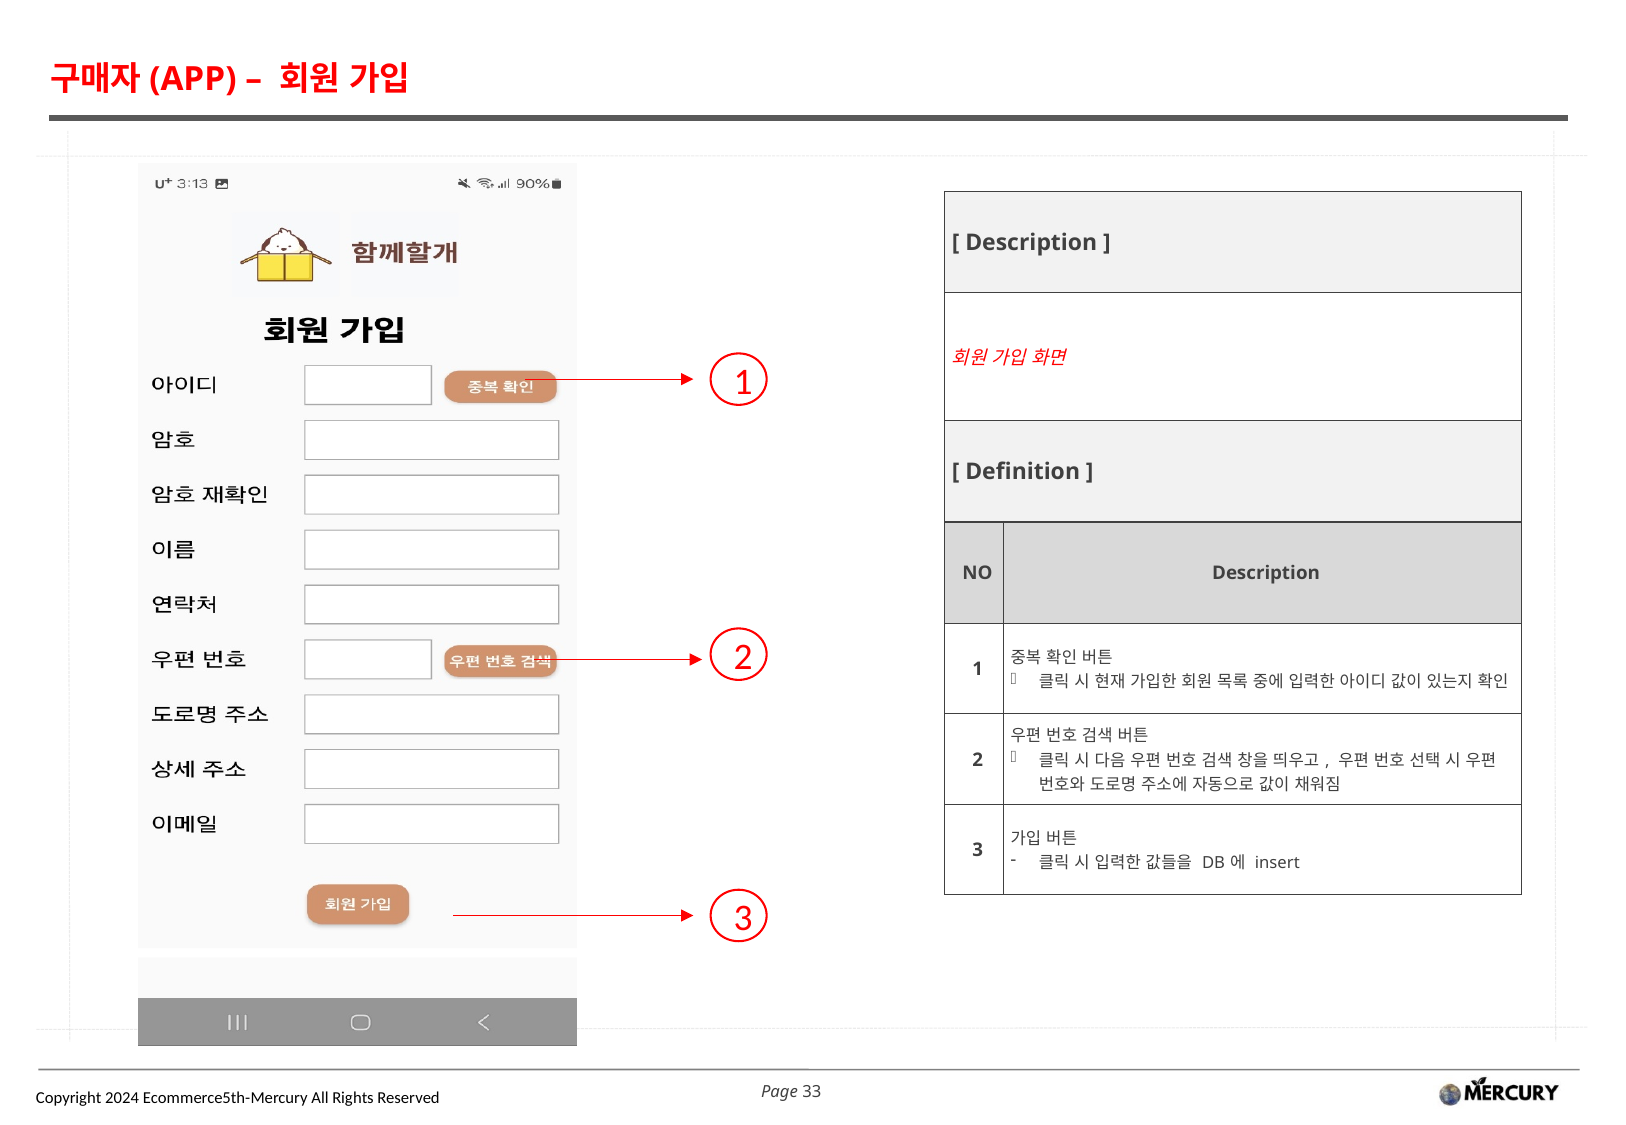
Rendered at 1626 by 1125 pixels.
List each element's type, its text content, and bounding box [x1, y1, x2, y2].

table_cell 우편 번호 검색 버튼 클릭 시 다음 우편 번호 검색 창을 띄우고, 우편 번호 선택 시 우편 번호와 도로명 주소에 자동으로 값이 채워짐 [1004, 714, 1521, 804]
table_cell 1 [945, 624, 1003, 713]
table_cell Description [1004, 523, 1521, 623]
text_box 1 [709, 352, 768, 406]
text_box 구매자(APP) – 회원 가입 [35, 54, 1581, 114]
text_box 3 [709, 888, 768, 943]
text_box 2 [709, 627, 768, 681]
picture [138, 163, 577, 1046]
table_header [ Description ] [945, 192, 1521, 292]
table_cell [ Definition ] [945, 421, 1521, 521]
table_cell 회원 가입 화면 [945, 293, 1521, 420]
table_cell 2 [945, 714, 1003, 804]
table_cell NO [945, 523, 1003, 623]
table_cell 가입 버튼 클릭 시 입력한 값들을 DB에 insert [1004, 805, 1521, 894]
picture [1422, 1075, 1600, 1113]
table_cell 3 [945, 805, 1003, 894]
table_cell 중복 확인 버튼 클릭 시 현재 가입한 회원 목록 중에 입력한 아이디 값이 있는지 확인 [1004, 624, 1521, 713]
